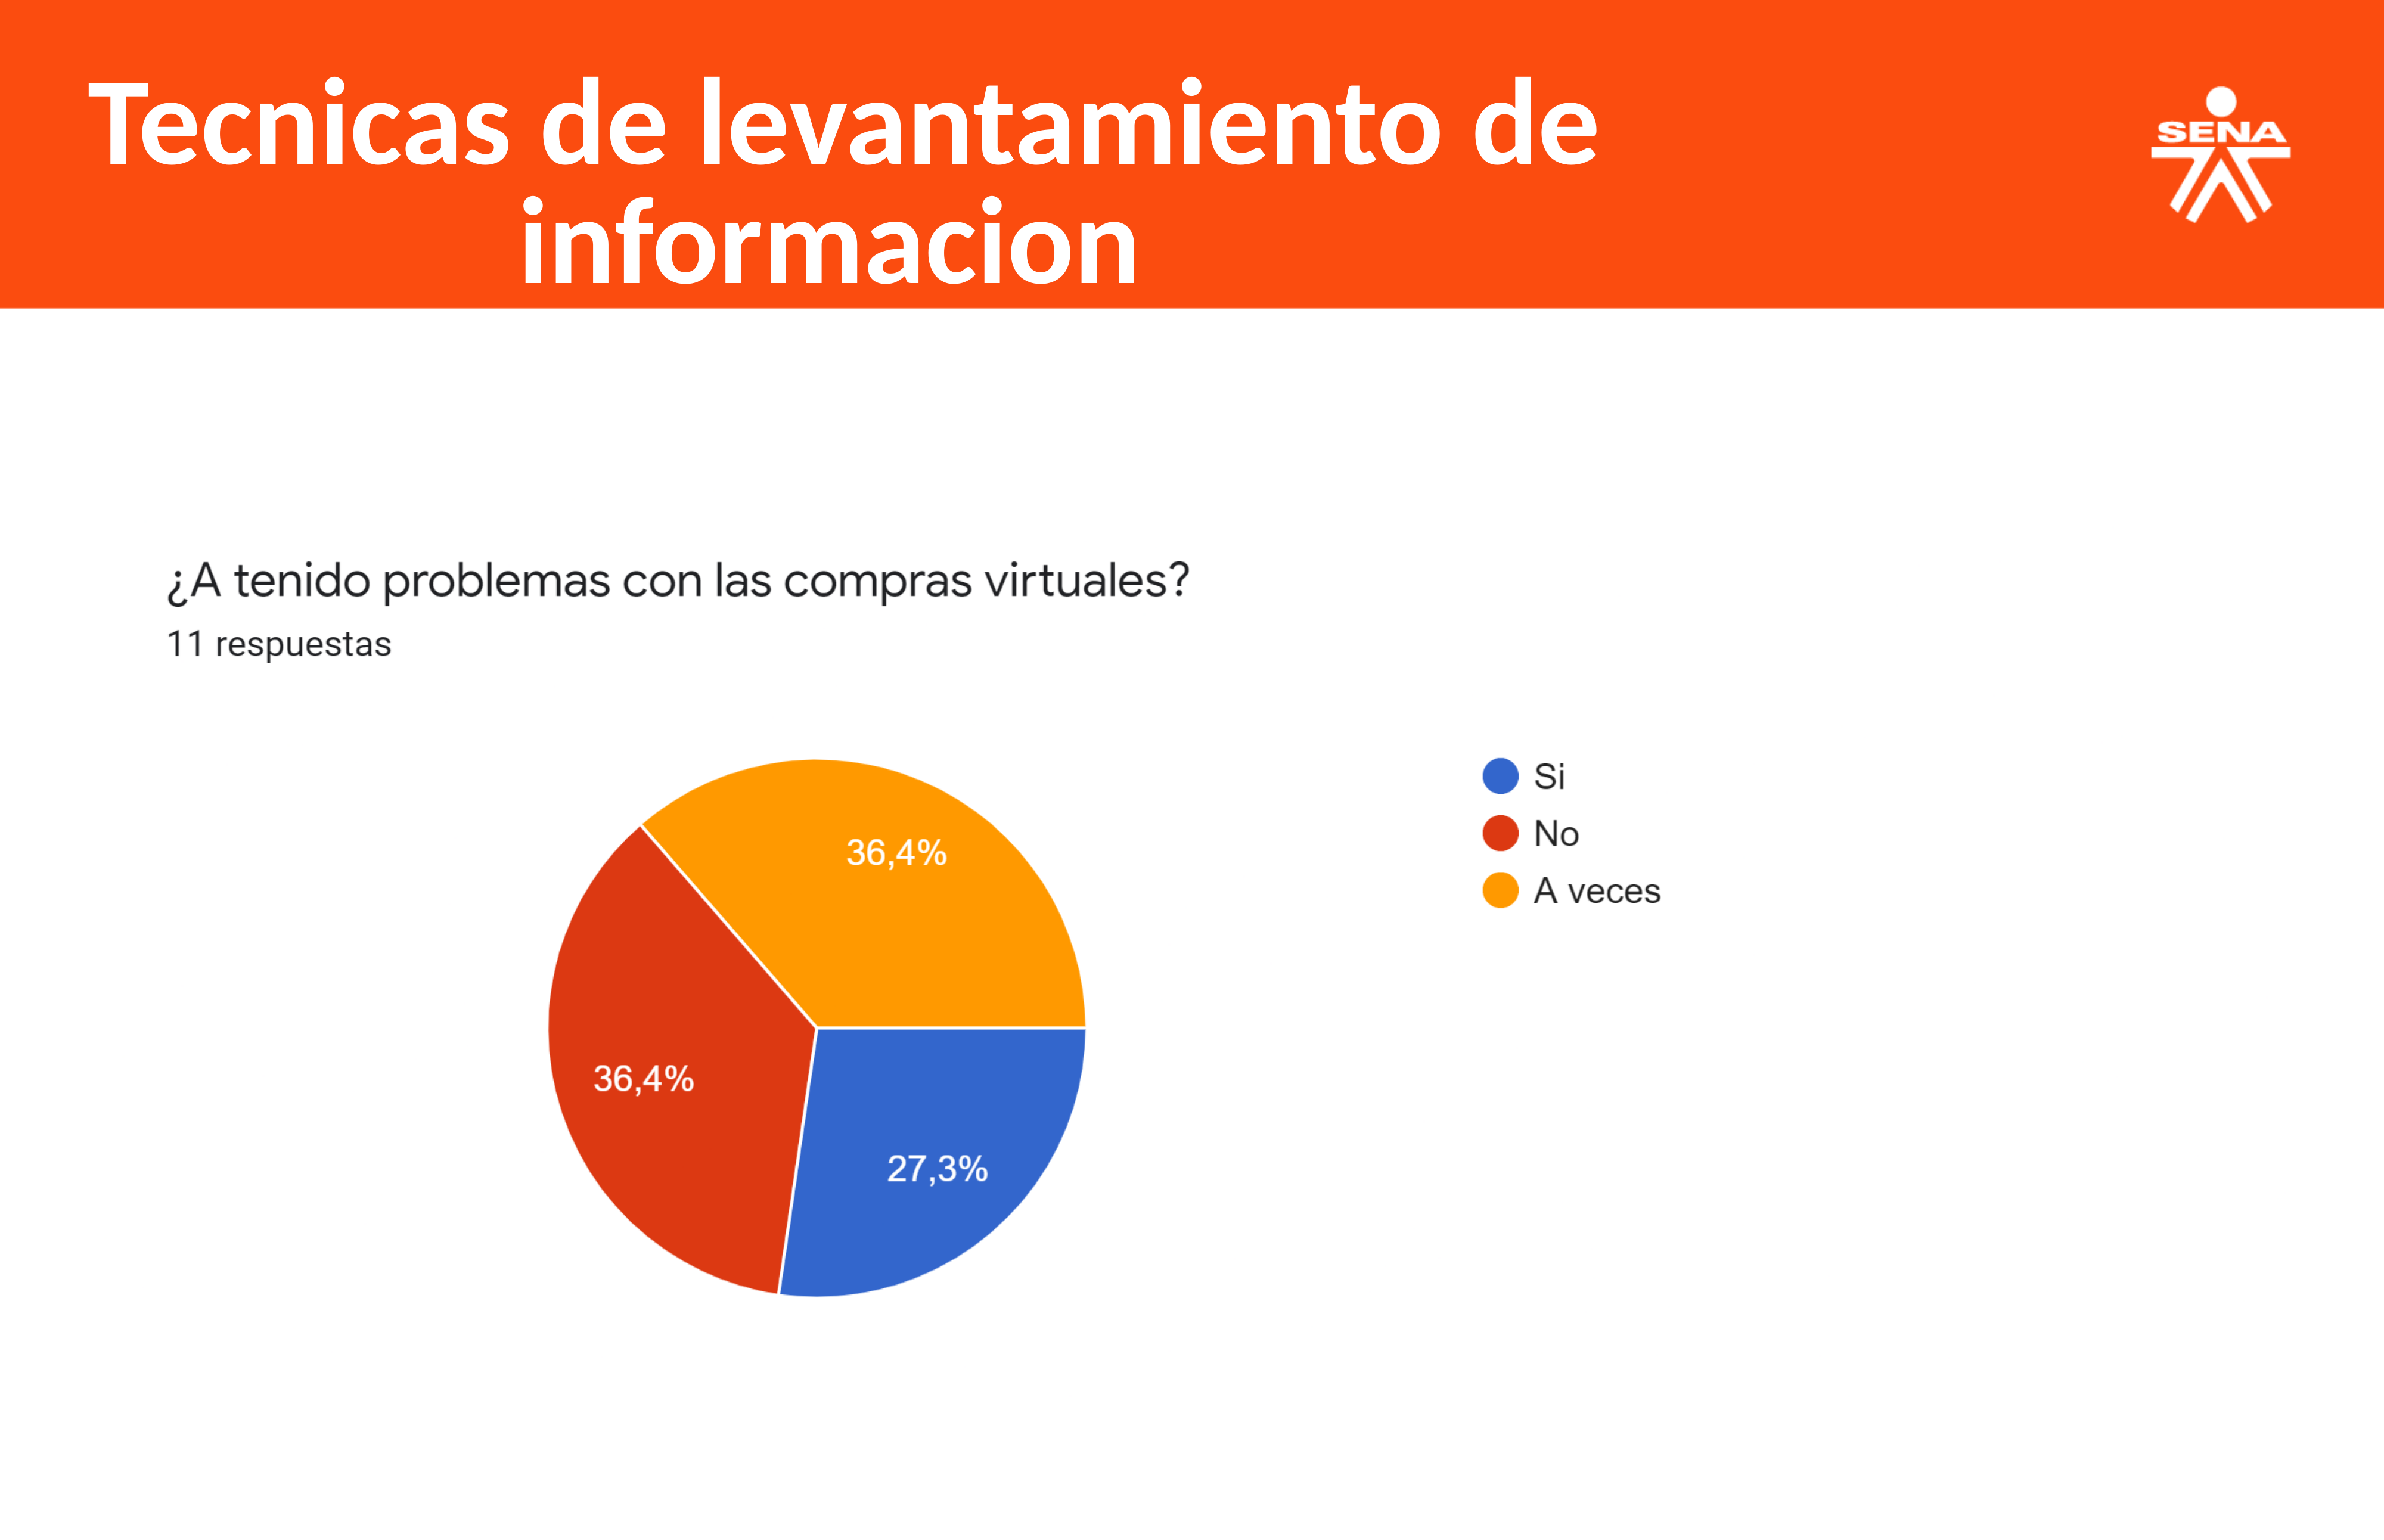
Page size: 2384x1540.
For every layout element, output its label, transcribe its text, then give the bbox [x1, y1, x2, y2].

text_box Tecnicas de levantamiento de informacion [0, 202, 1688, 427]
picture [0, 0, 2384, 1540]
